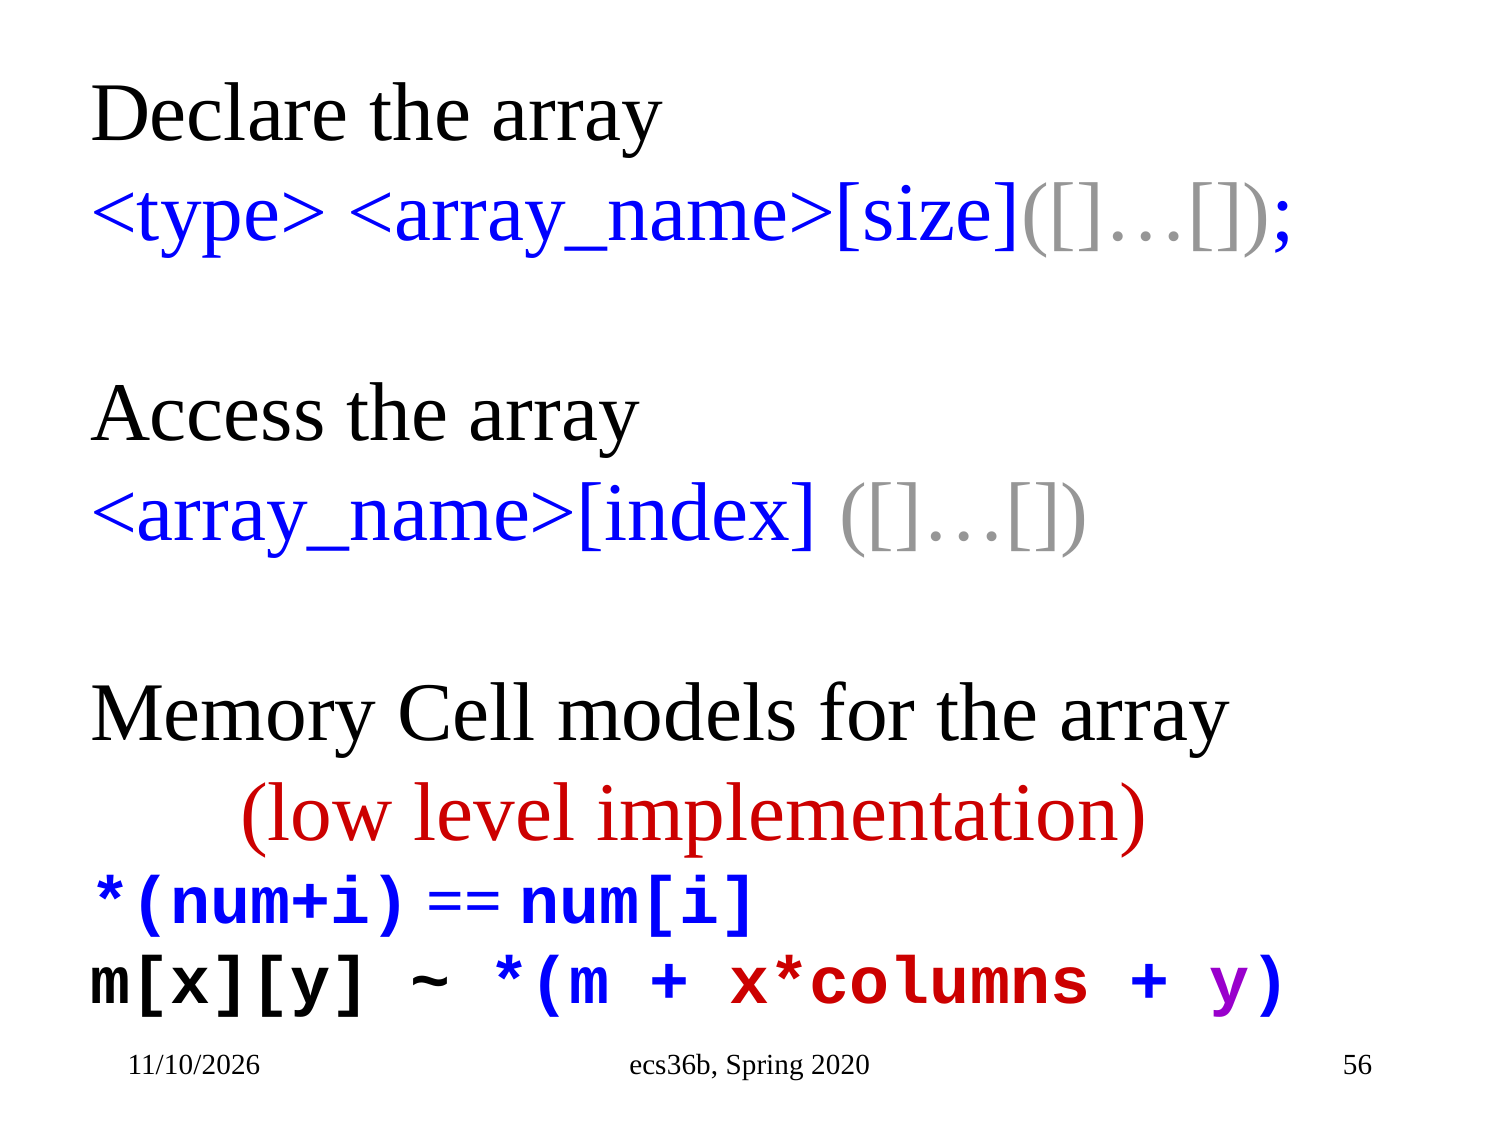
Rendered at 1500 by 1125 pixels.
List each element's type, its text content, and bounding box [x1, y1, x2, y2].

text_box Declare the array <type> <array_name>[size]([]…[]); Access the array <array_name>[index] ([]…[]) Memory Cell models for the array (low level implementation) *(num+i) == num[i] m[x][y] ~ *(m + x*columns + y) [75, 50, 1310, 1125]
slide_number 56 [1310, 1024, 1388, 1101]
